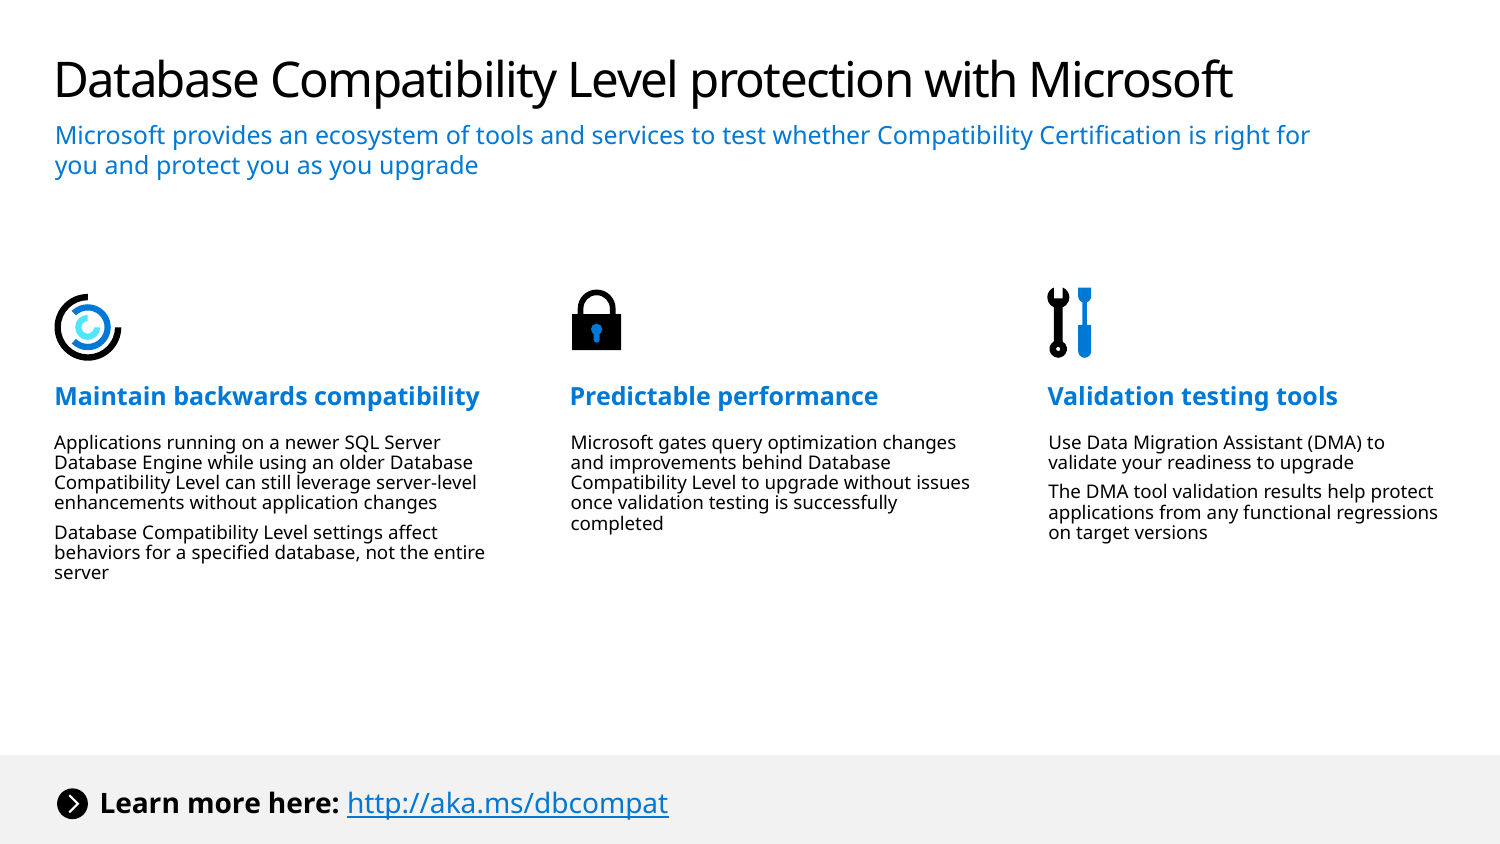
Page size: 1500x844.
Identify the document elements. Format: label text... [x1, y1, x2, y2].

text_box Predictable performance [558, 374, 919, 416]
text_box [1047, 287, 1092, 358]
text_box Microsoft provides an ecosystem of tools and services to test whether Compatibility Certification is right for you and protect you as you upgrade [54, 119, 1342, 180]
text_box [54, 293, 122, 361]
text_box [571, 289, 622, 351]
text_box Learn more here: http://aka.ms/dbcompat [77, 767, 1392, 842]
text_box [56, 788, 89, 820]
text_box Validation testing tools [1036, 374, 1439, 416]
text_box Use Data Migration Assistant (DMA) to validate your readiness to upgrade The DMA tool validation results help protect applications from any functional regressions on target versions [1025, 415, 1477, 612]
text_box [0, 754, 1500, 844]
text_box Maintain backwards compatibility [43, 374, 524, 416]
text_box Microsoft gates query optimization changes and improvements behind Database Compatibility Level to upgrade without issues once validation testing is successfully completed [548, 414, 1001, 552]
text_box Applications running on a newer SQL Server Database Engine while using an older Database Compatibility Level can still leverage server-level enhancements without application changes Database Compatibility Level settings affect behaviors for a specified database, not the entire server [31, 415, 524, 602]
text_box Database Compatibility Level protection with Microsoft [53, 55, 1477, 148]
